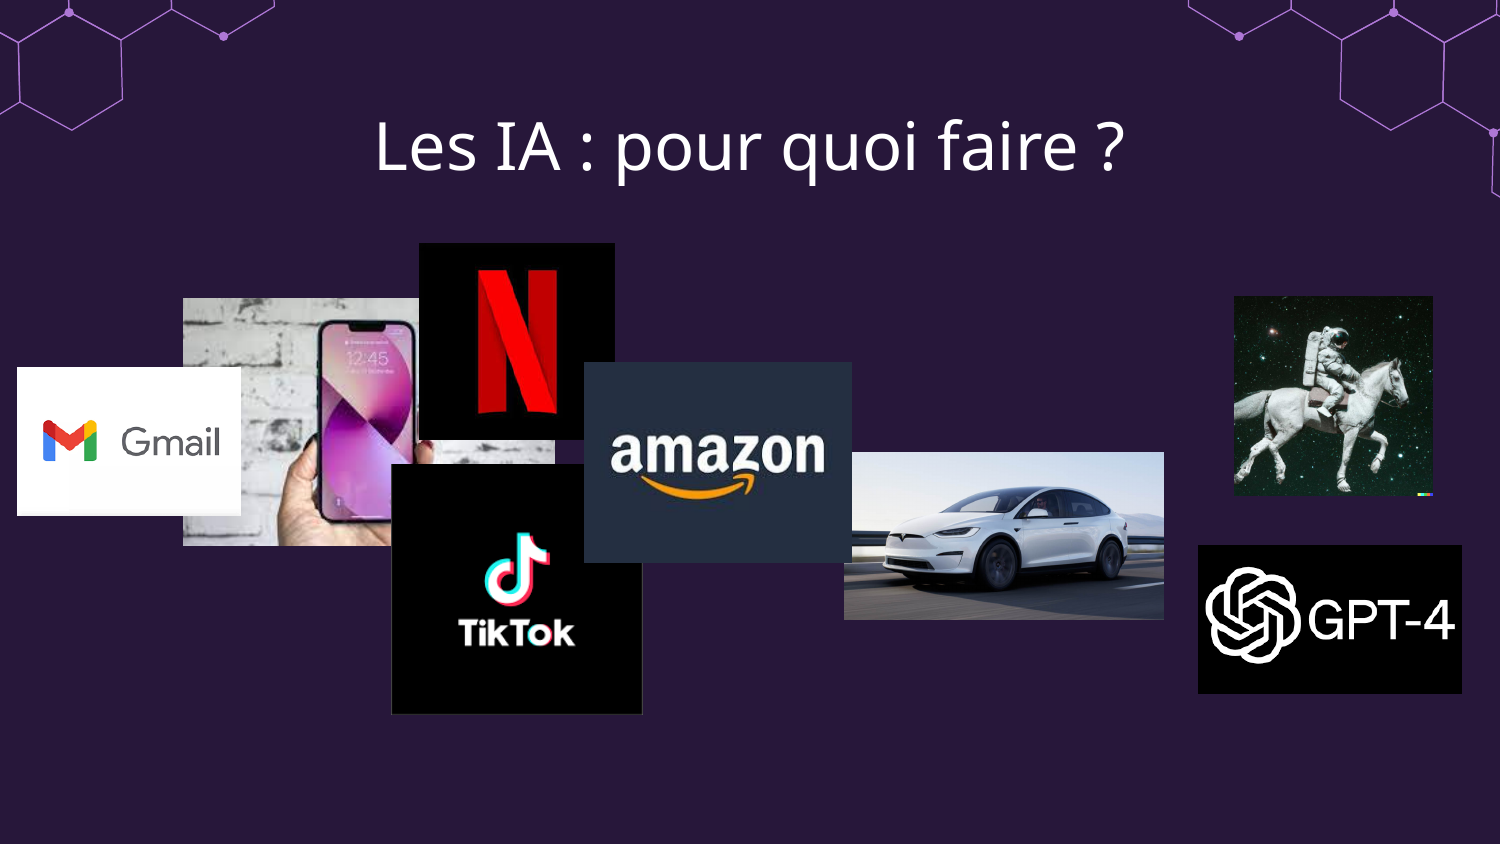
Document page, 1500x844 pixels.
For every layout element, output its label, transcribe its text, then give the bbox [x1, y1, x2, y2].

picture [1198, 545, 1463, 694]
picture [17, 243, 1164, 715]
title Les IA : pour quoi faire ? [118, 88, 1382, 183]
picture [1234, 296, 1434, 496]
